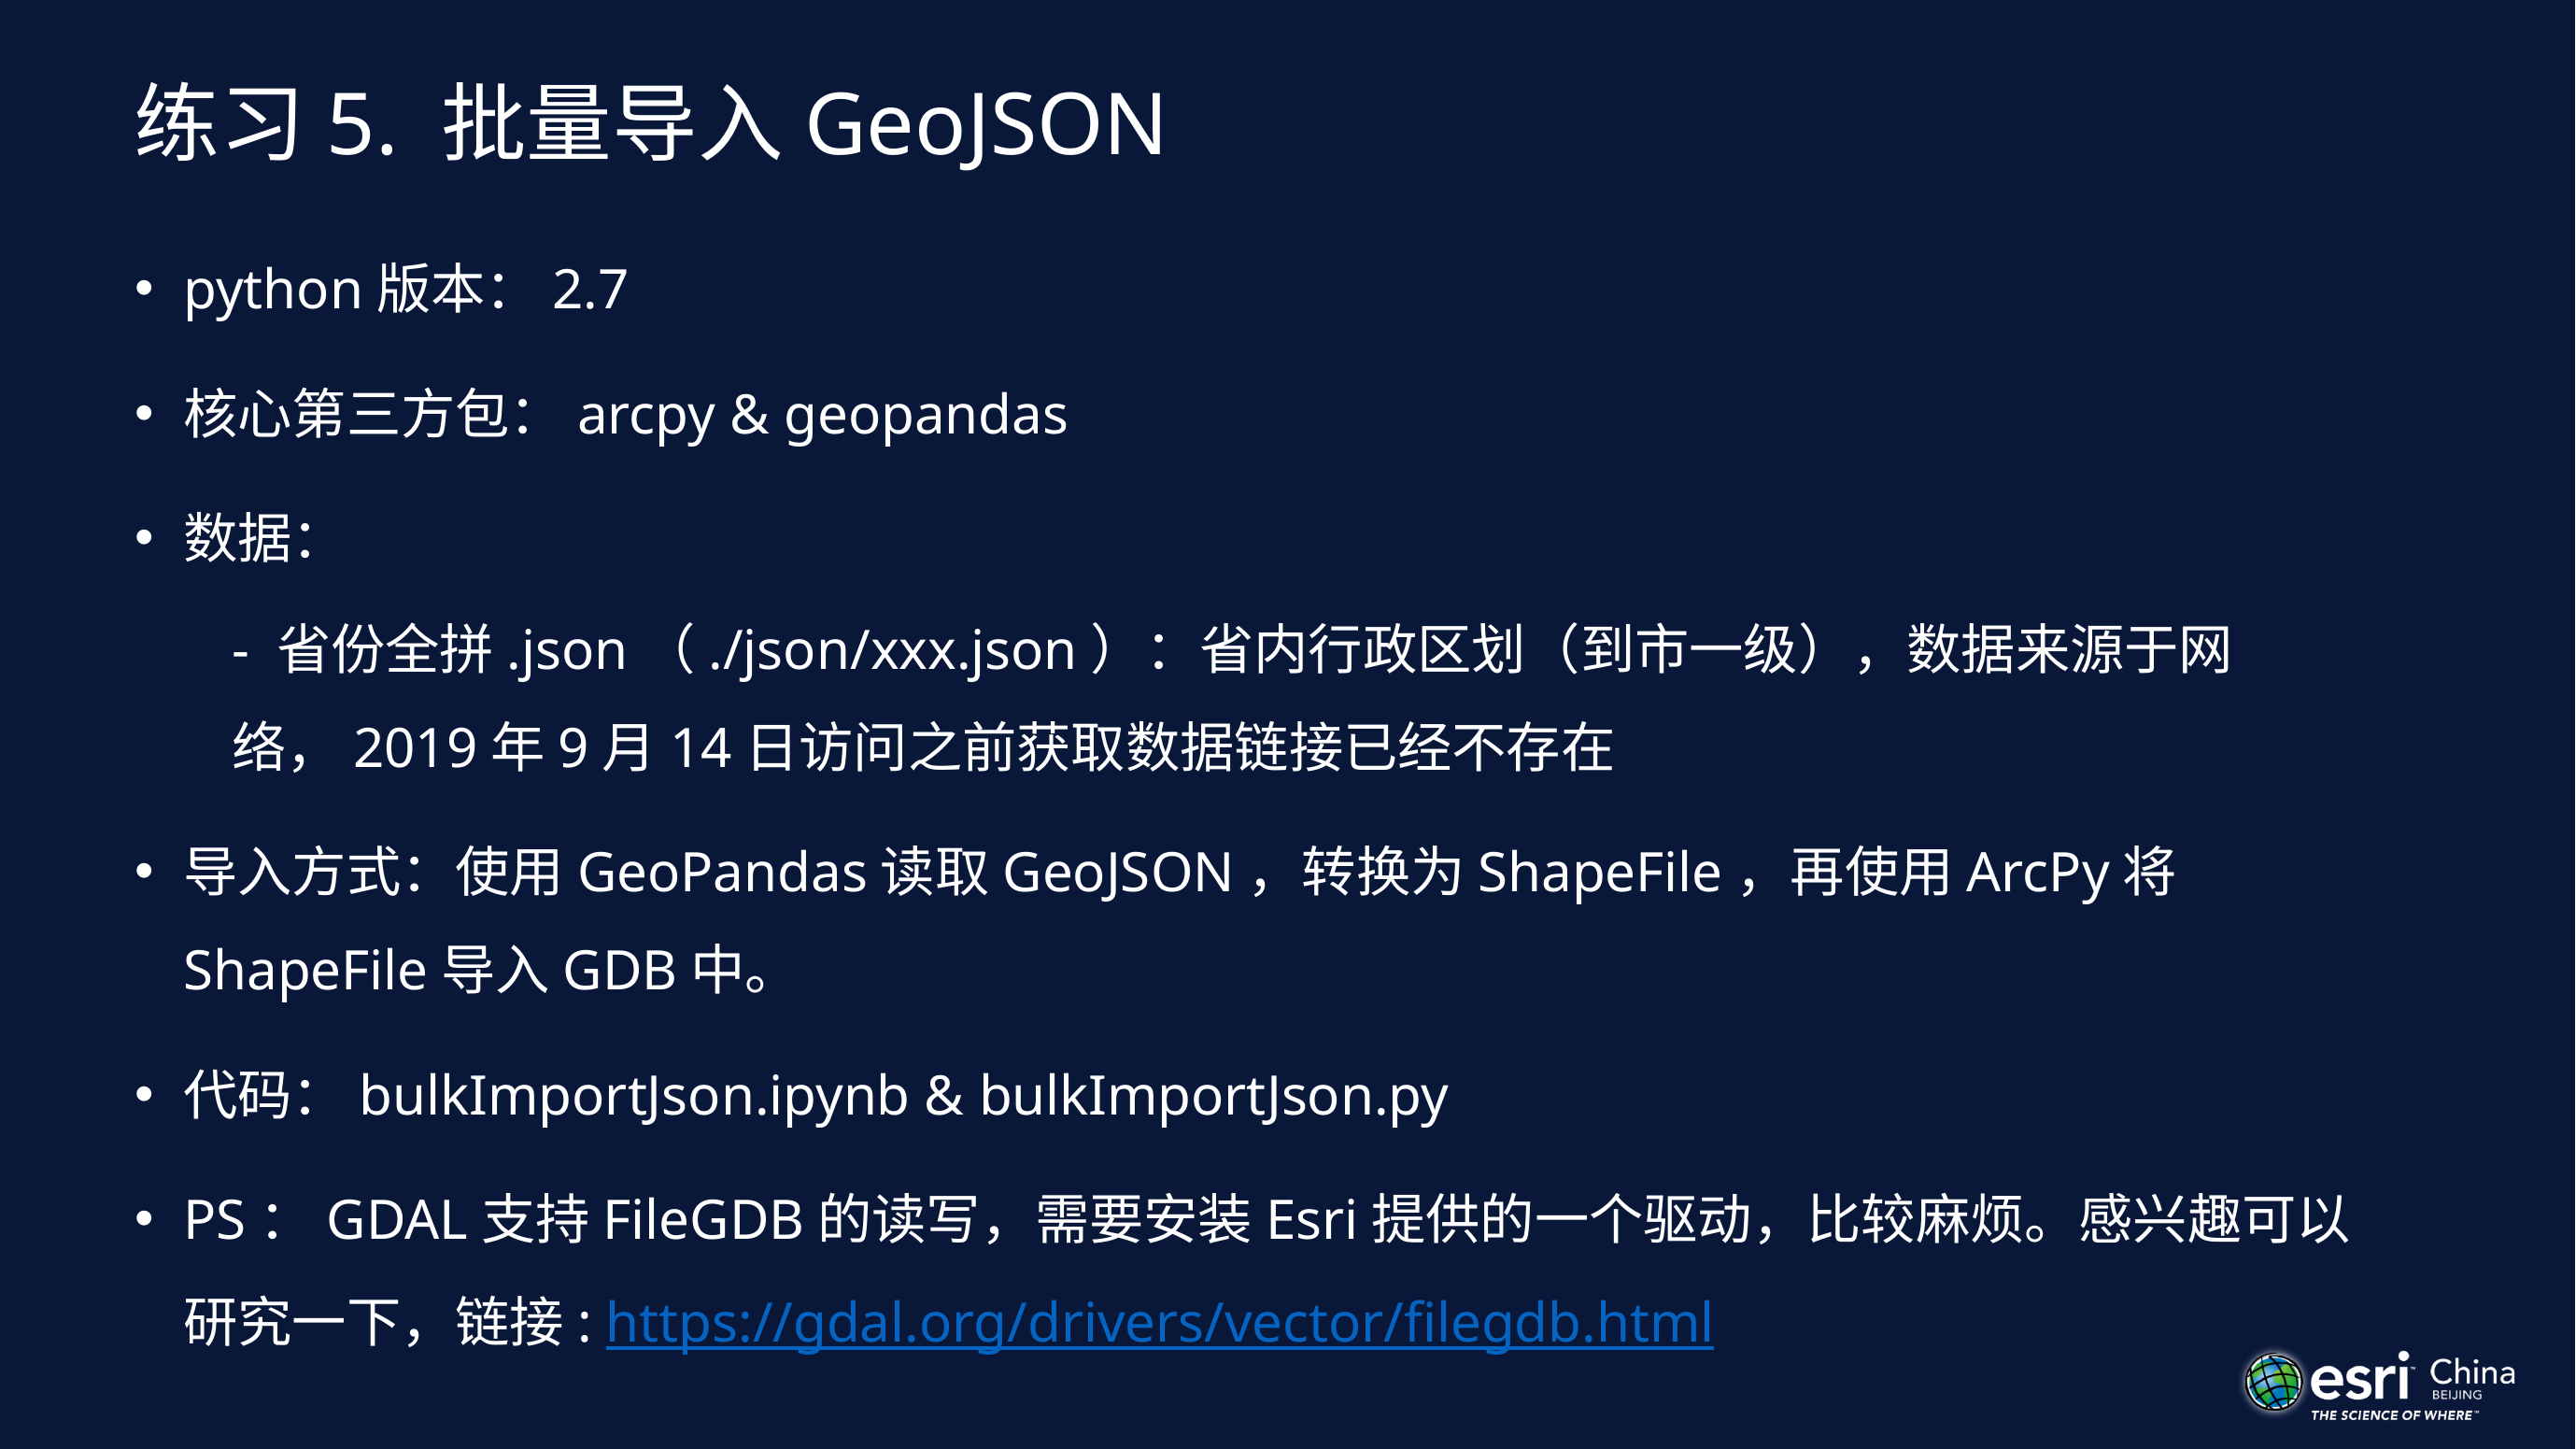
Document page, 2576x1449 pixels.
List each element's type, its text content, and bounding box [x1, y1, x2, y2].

picture [2225, 1335, 2534, 1443]
list python版本：2.7 核心第三方包：arcpy & geopandas 数据： - 省份全拼.json（./json/xxx.json）：省内行政区划（到市一级），数据来源于网络，2019年9月14日访问之前获取数据链接已经不存在 导入方式：使用GeoPandas读取GeoJSON，转换为ShapeFile，再使用ArcPy将ShapeFile导入GDB中。 代码：bulkImportJson.ipynb & bulkImportJson.py PS：GDAL支持FileGDB的读写，需要安装Esri提供的一个驱动，比较麻烦。感兴趣可以研究一下，链接: https://gdal.org/drivers/vector/filegdb.html [120, 215, 2403, 1398]
title 练习5. 批量导入GeoJSON [120, 70, 2403, 183]
